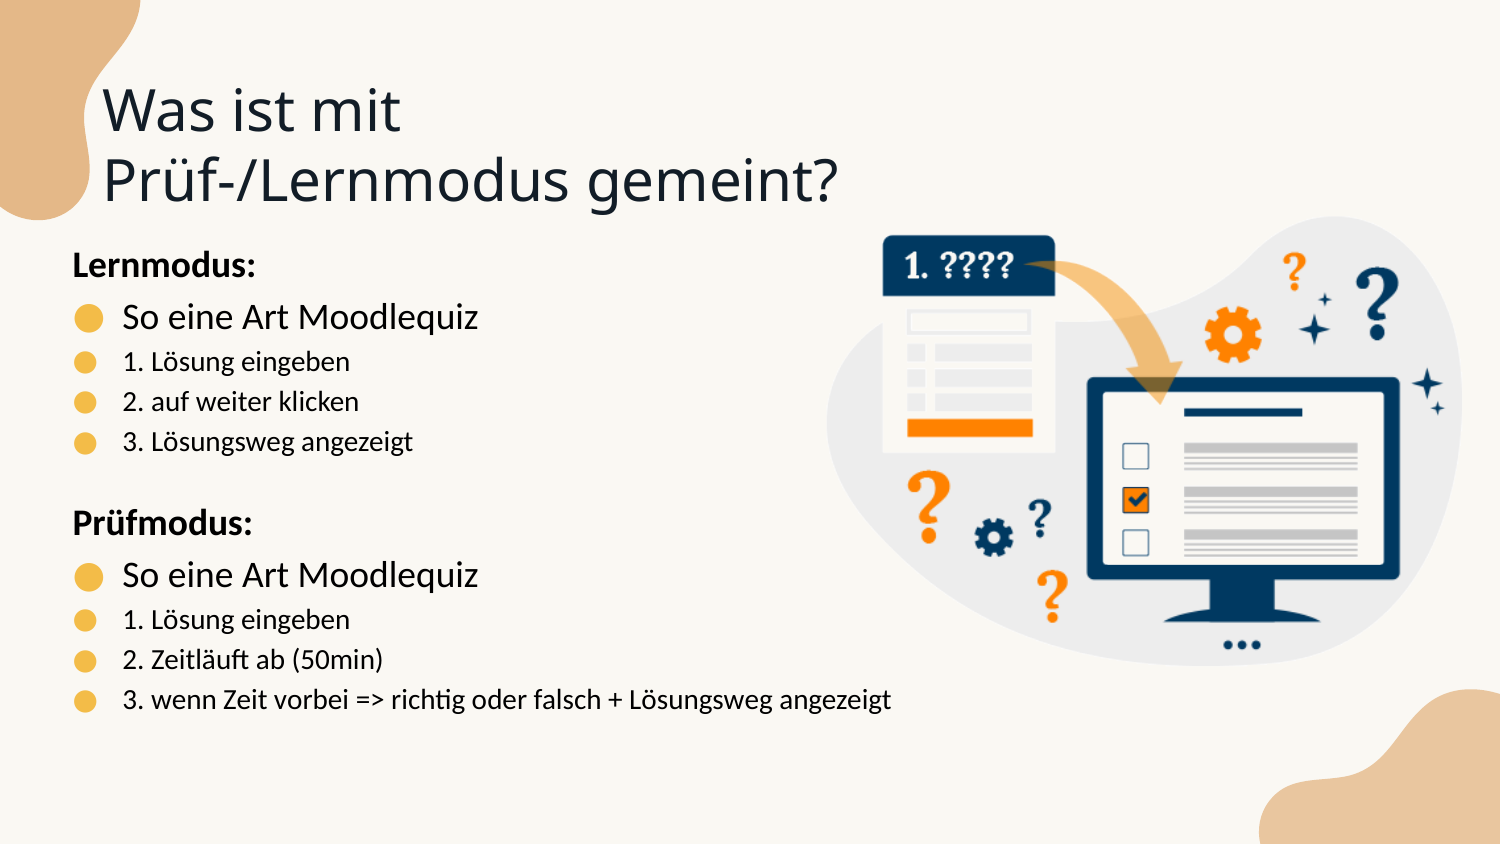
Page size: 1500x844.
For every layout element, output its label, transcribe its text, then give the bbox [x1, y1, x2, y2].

list Lernmodus: So eine Art Moodlequiz 1. Lösung eingeben 2. auf weiter klicken 3. Lösungsweg angezeigt Prüfmodus: So eine Art Moodlequiz 1. Lösung eingeben 2. Zeitläuft ab (50min) 3. wenn Zeit vorbei => richtig oder falsch + Lösungsweg angezeigt [32, 218, 1066, 771]
title Was ist mit Prüf-/Lernmodus gemeint? [87, 58, 952, 218]
picture [762, 182, 1500, 711]
